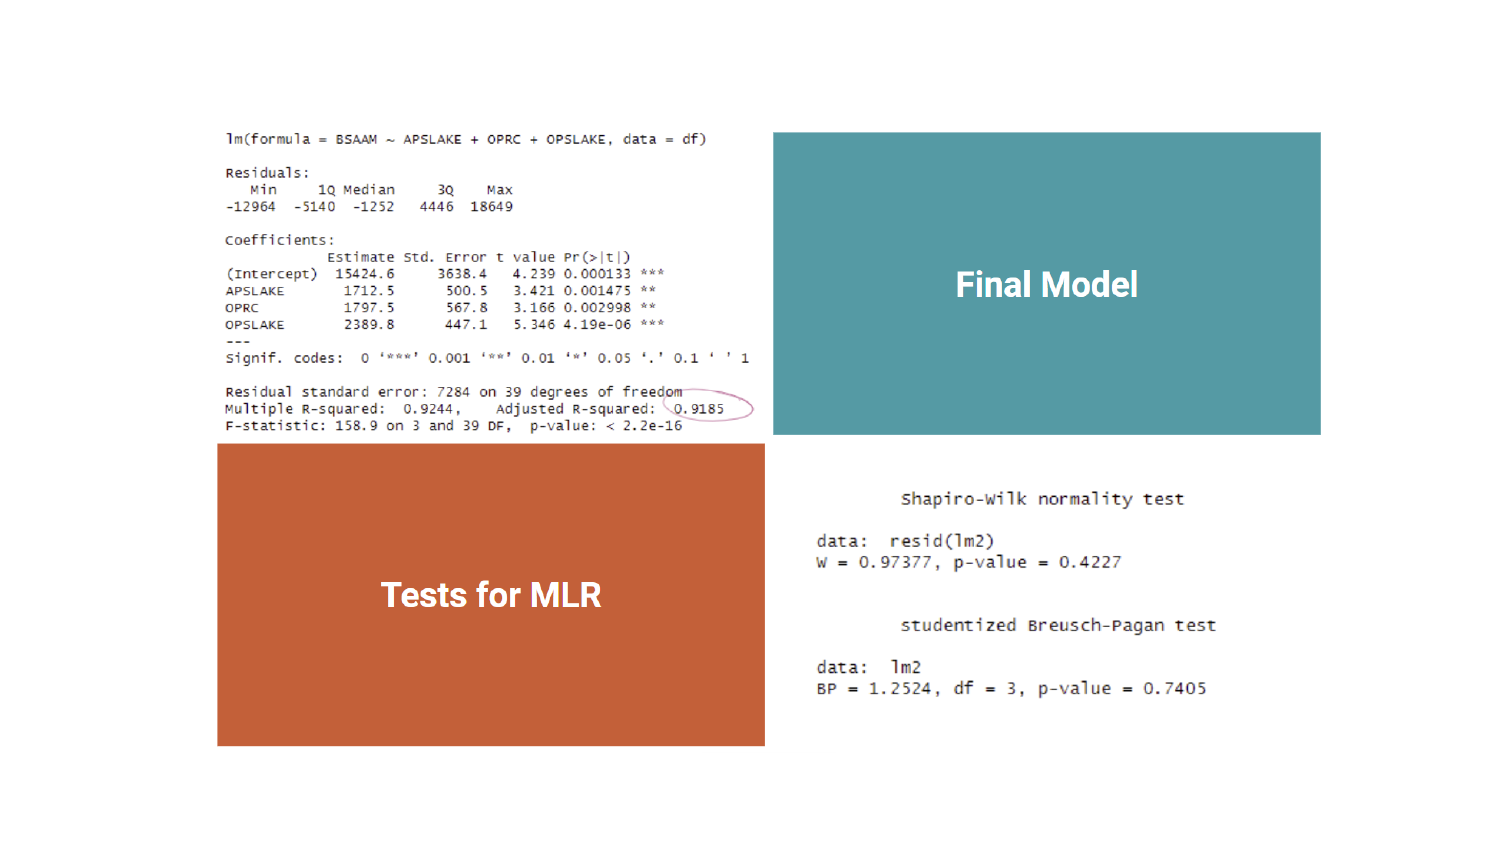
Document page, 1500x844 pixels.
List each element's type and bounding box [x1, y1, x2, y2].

picture [209, 125, 1328, 753]
